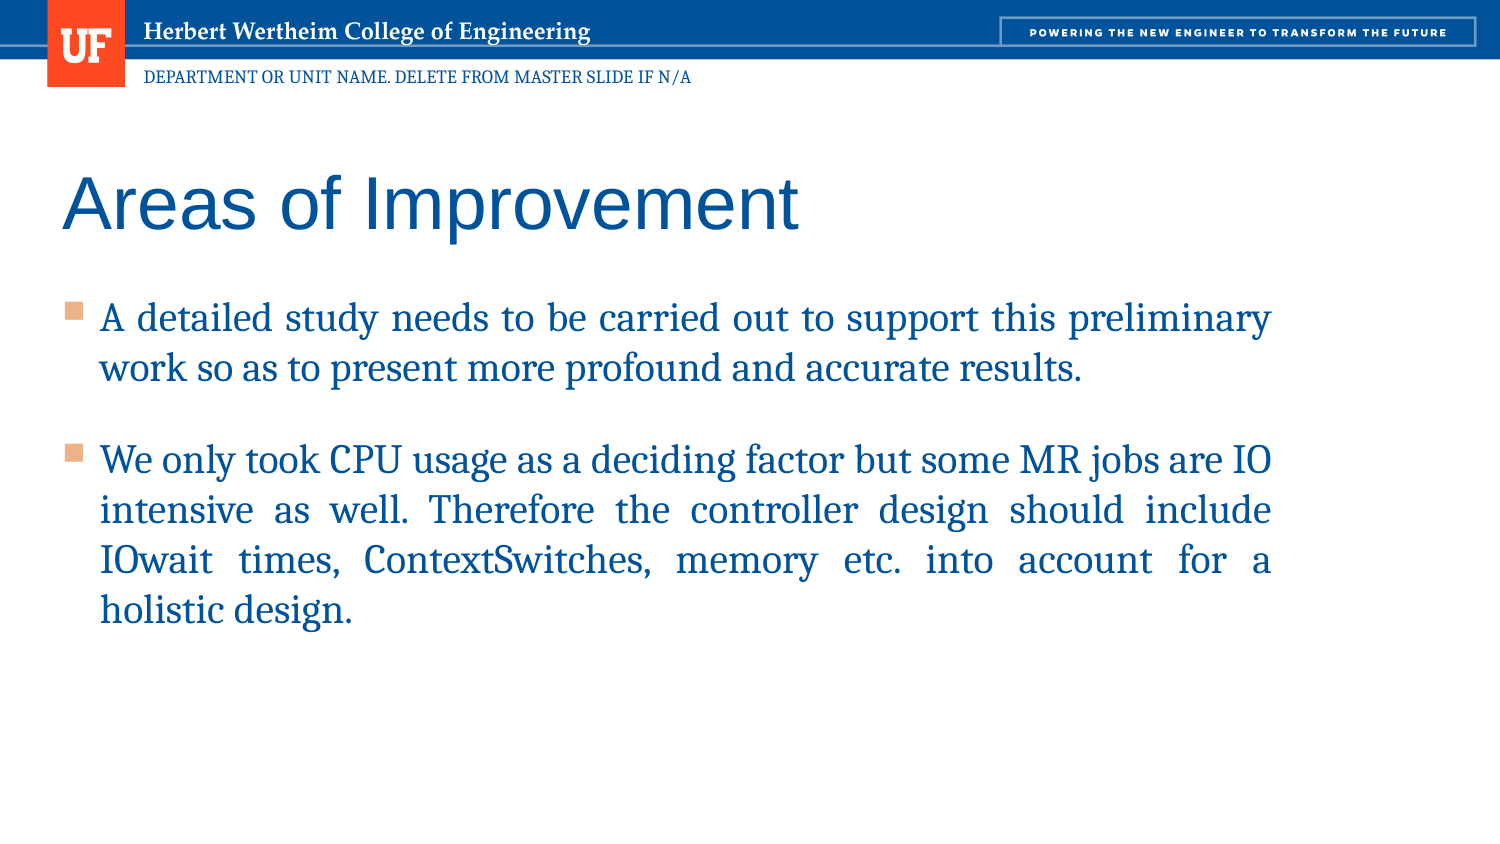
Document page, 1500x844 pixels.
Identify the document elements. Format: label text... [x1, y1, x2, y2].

list A detailed study needs to be carried out to support this preliminary work so as to present more profound and accurate results. We only took CPU usage as a deciding factor but some MR jobs are IO intensive as well. Therefore the controller design should include IOwait times, ContextSwitches, memory etc. into account for a holistic design. [47, 284, 1288, 793]
picture [0, 0, 1500, 87]
title Areas of Improvement [47, 146, 1288, 284]
